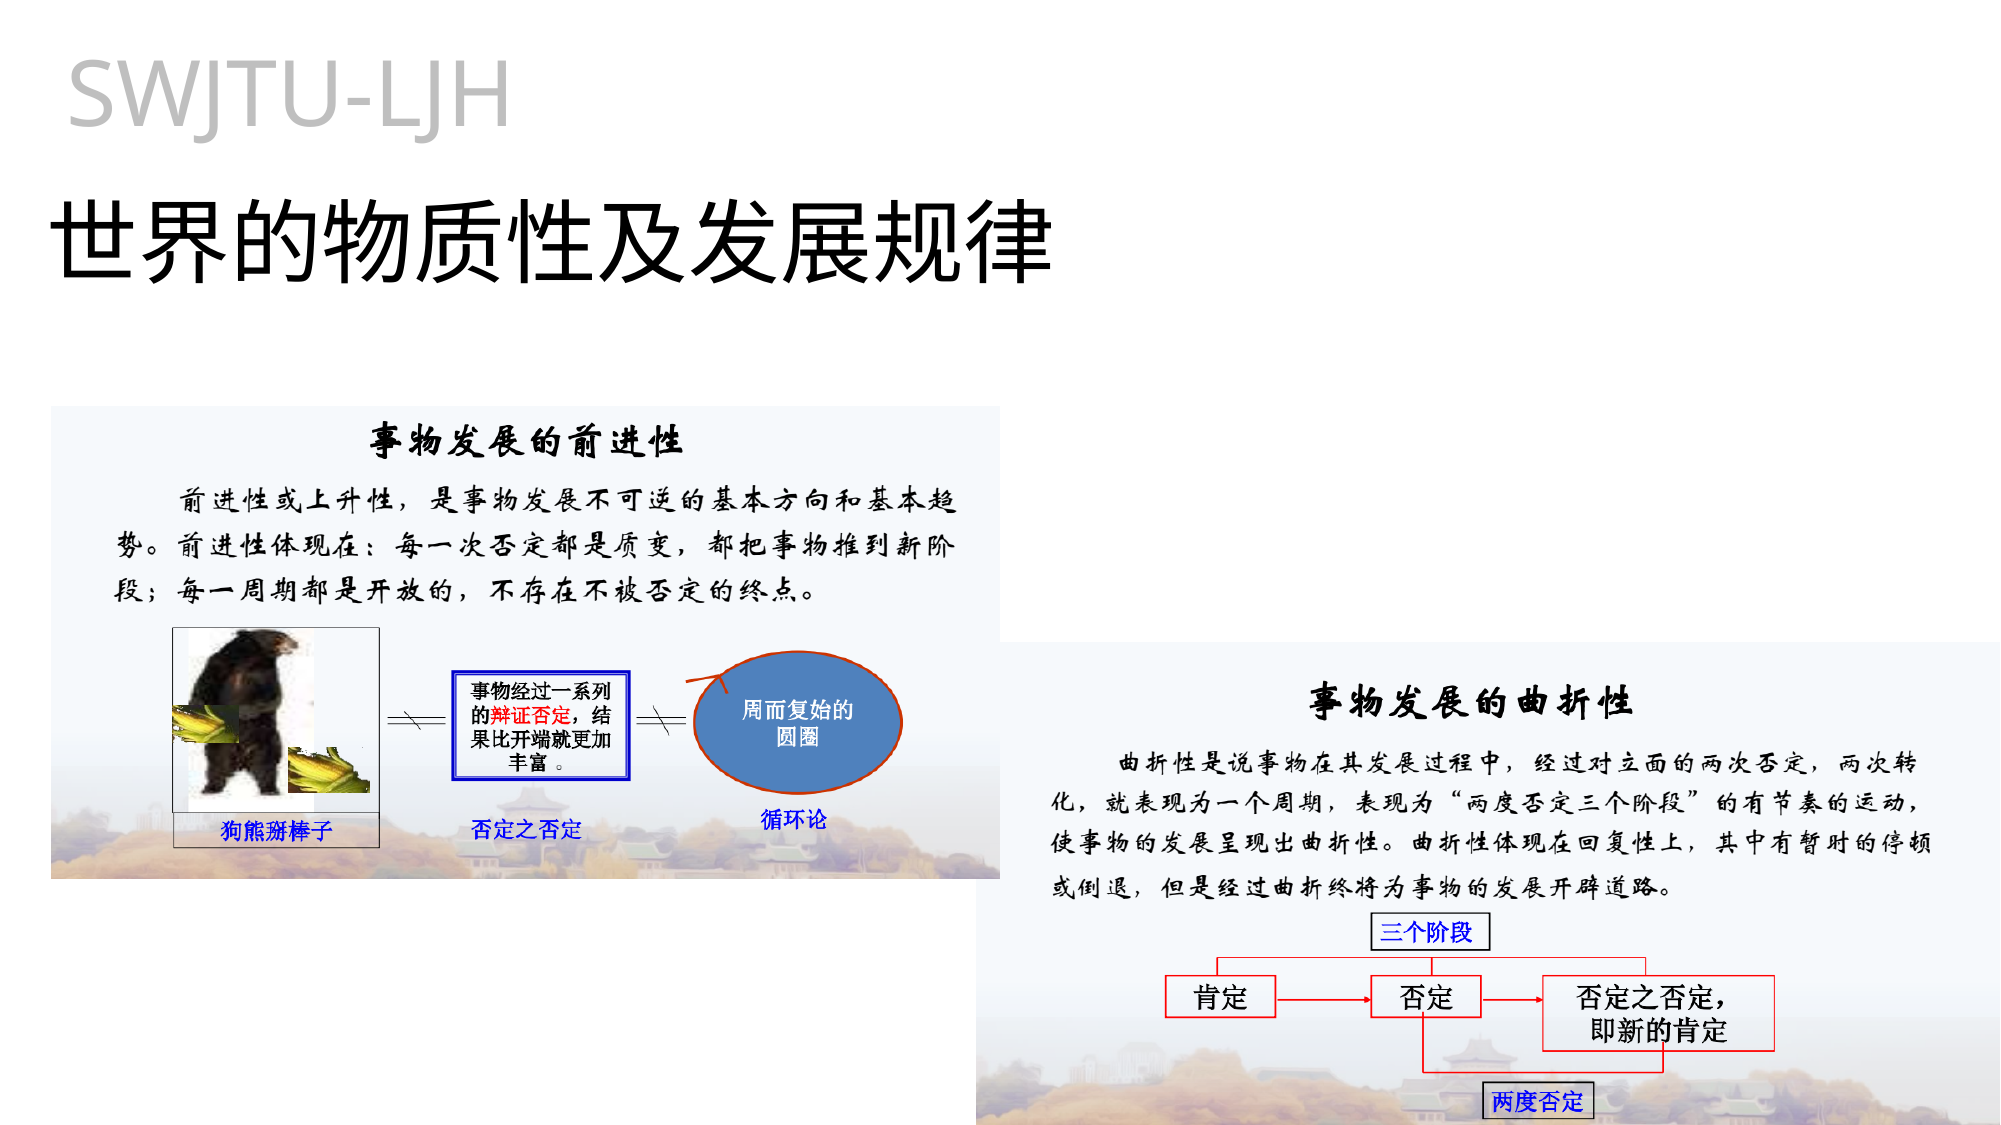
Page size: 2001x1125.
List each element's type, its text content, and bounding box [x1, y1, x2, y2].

title 世界的物质性及发展规律 [31, 137, 1757, 356]
picture [976, 641, 2000, 1125]
picture [51, 405, 1001, 879]
